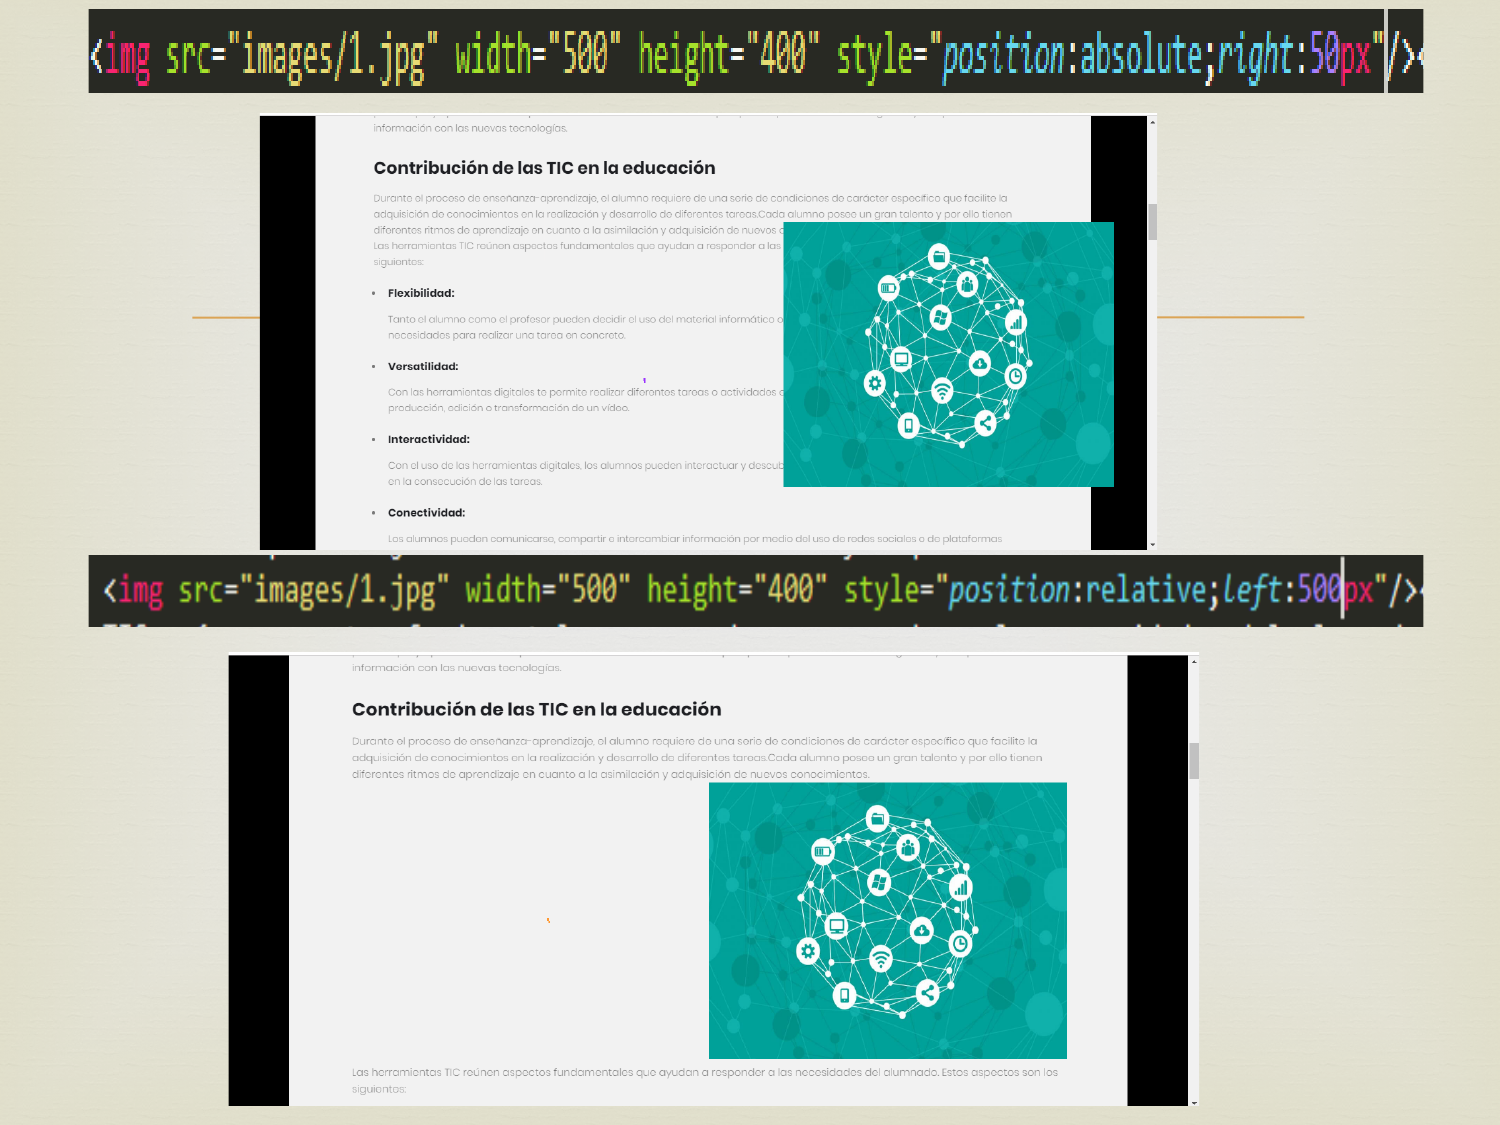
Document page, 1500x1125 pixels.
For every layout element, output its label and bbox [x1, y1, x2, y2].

picture [228, 651, 1200, 1107]
picture [87, 555, 1424, 627]
picture [87, 8, 1424, 93]
picture [259, 113, 1158, 551]
